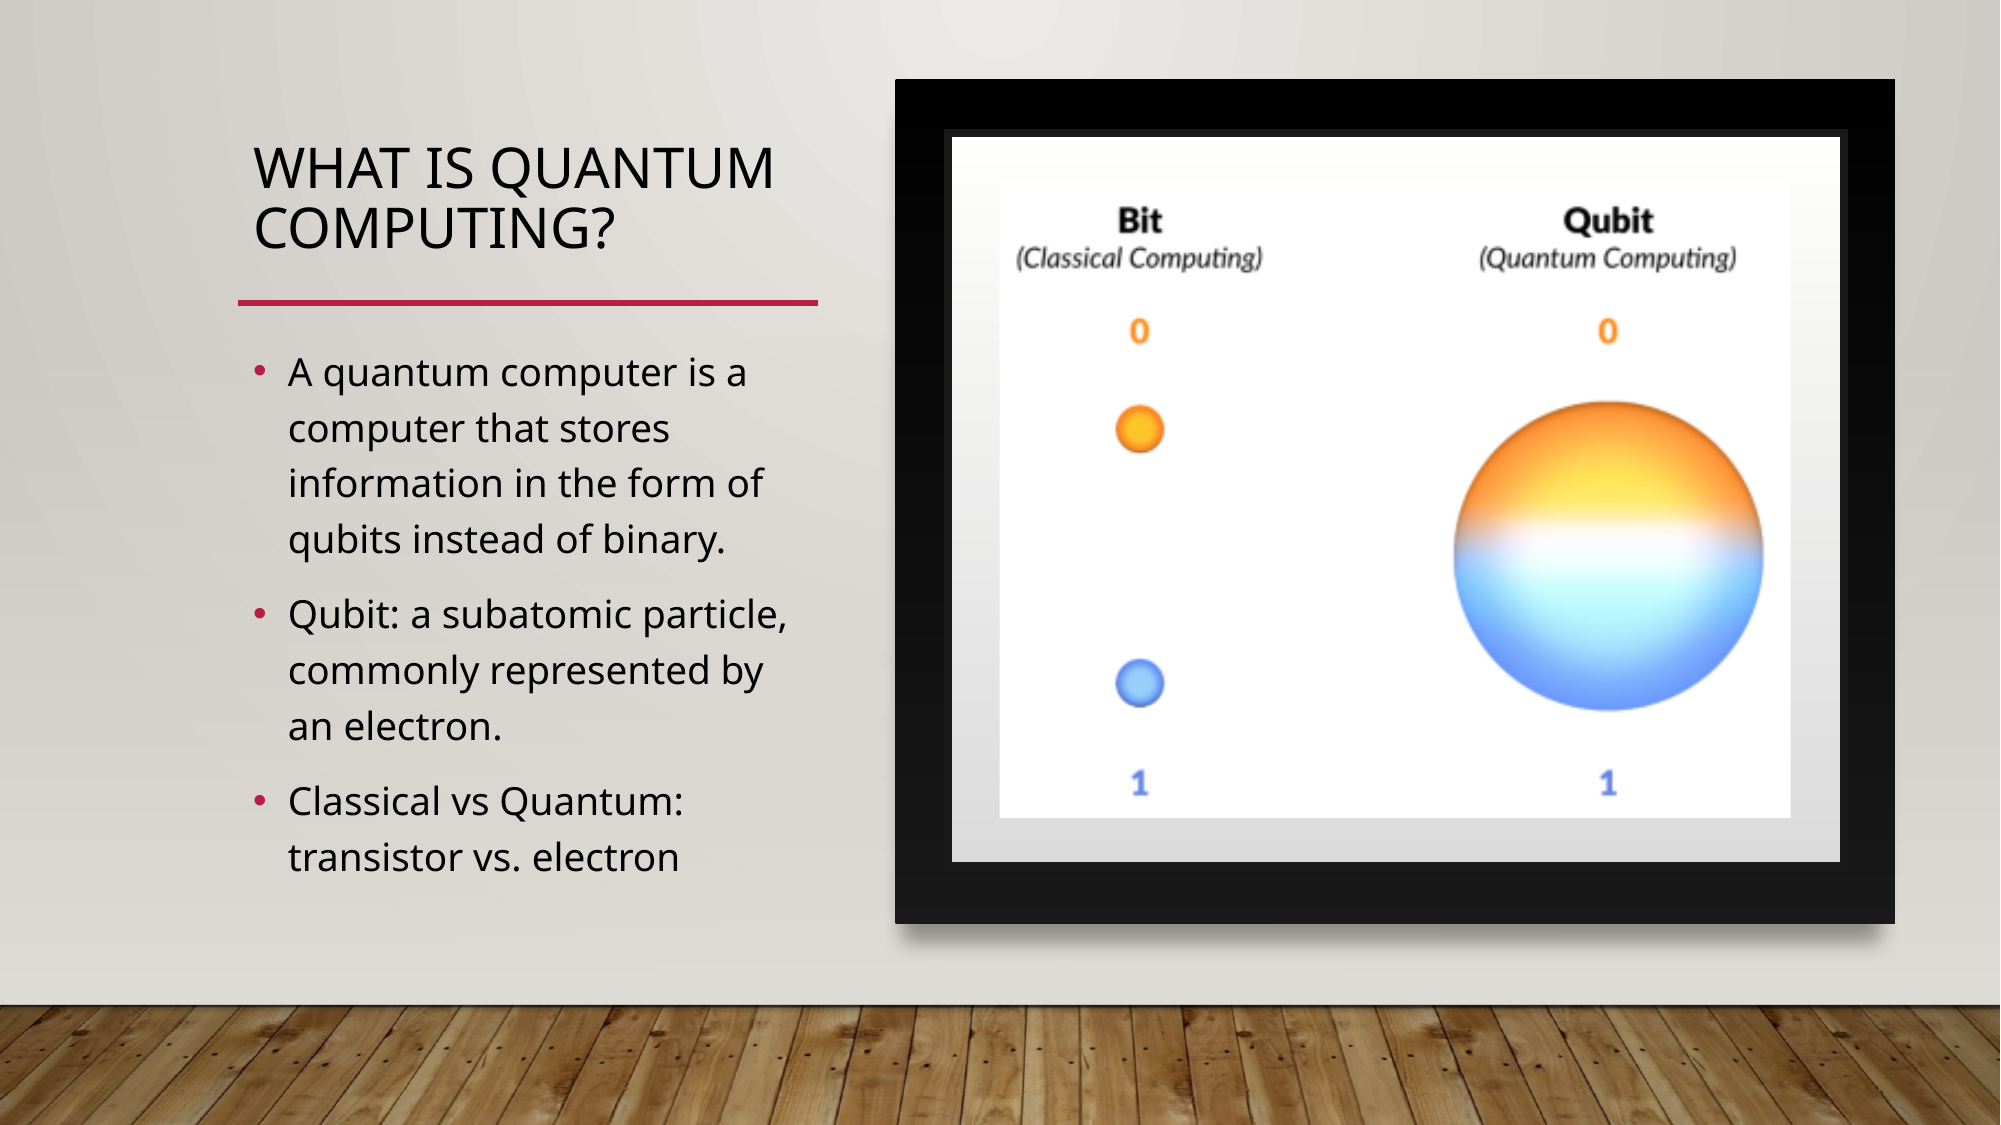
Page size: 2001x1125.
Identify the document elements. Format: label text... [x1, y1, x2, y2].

text_box [0, 330, 2000, 1004]
text_box [0, 0, 2000, 330]
picture [0, 1006, 2000, 1125]
list A quantum computer is a computer that stores information in the form of qubits instead of binary. Qubit: a subatomic particle, commonly represented by an electron. Classical vs Quantum: transistor vs. electron [238, 330, 817, 897]
title What is quantum computing? [238, 131, 818, 302]
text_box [895, 78, 1896, 924]
picture [999, 182, 1791, 818]
